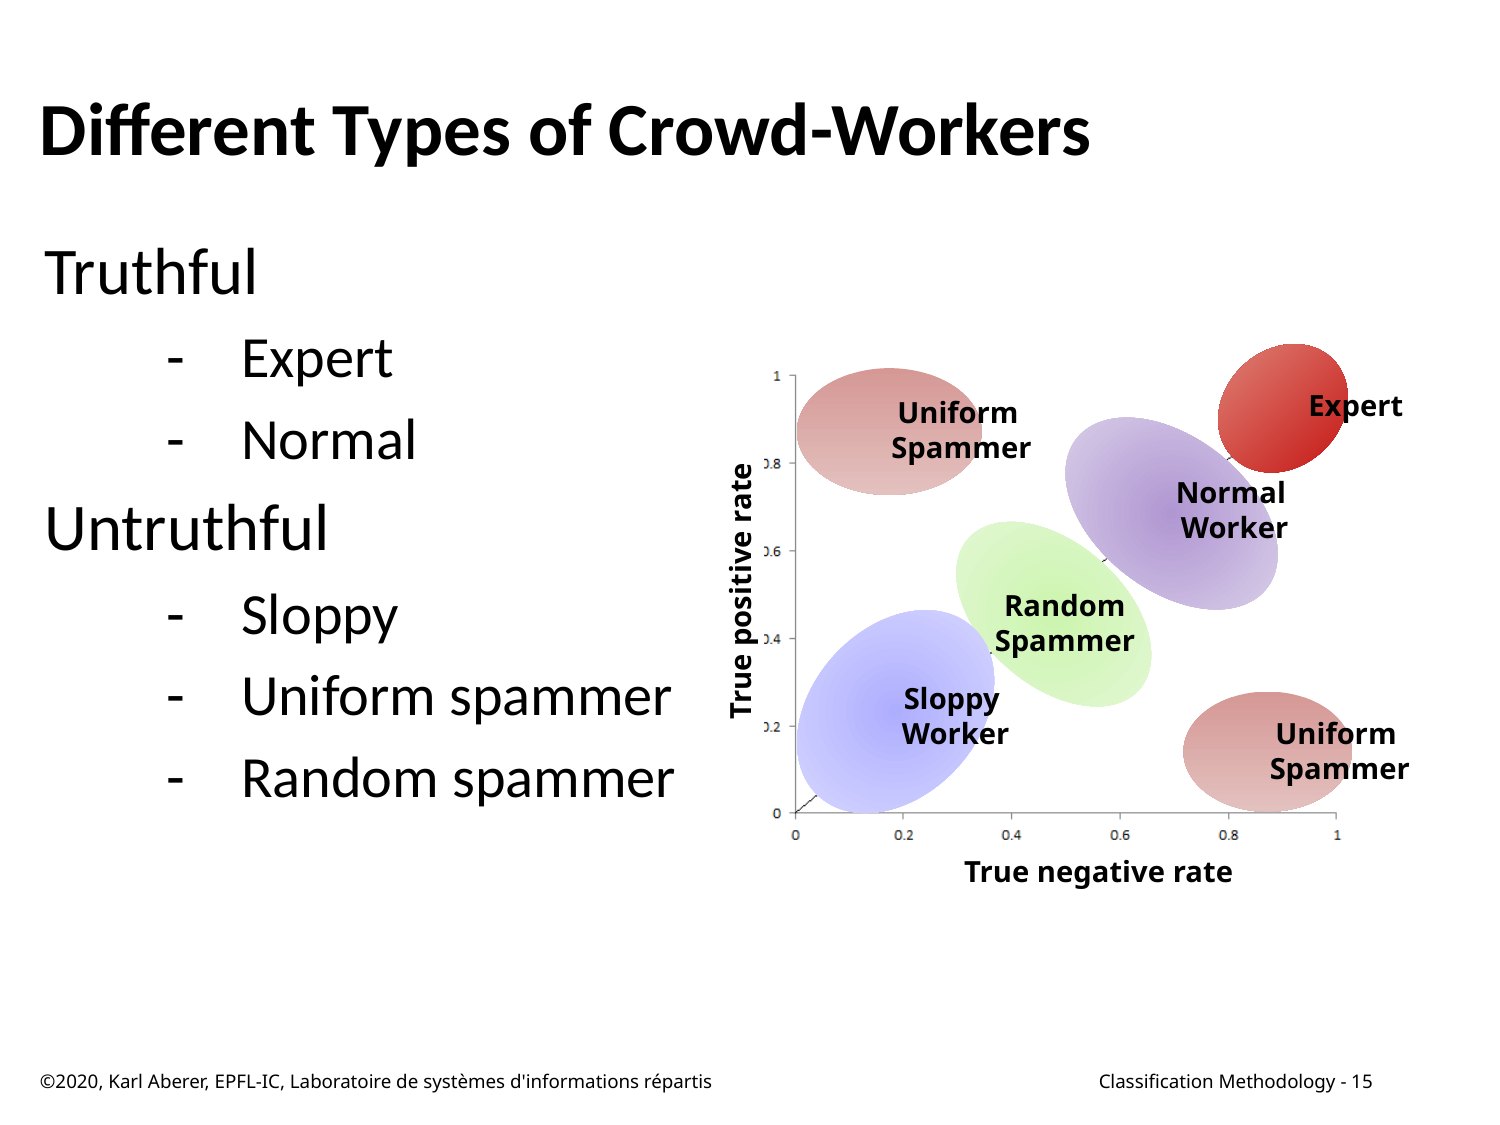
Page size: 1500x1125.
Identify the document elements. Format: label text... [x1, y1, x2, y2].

list Truthful Expert Normal Untruthful Sloppy Uniform spammer Random spammer [29, 219, 1393, 1046]
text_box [714, 349, 1483, 894]
footer ©2020, Karl Aberer, EPFL-IC, Laboratoire de systèmes d'informations répartis [24, 1062, 988, 1101]
title Different Types of Crowd-Workers [24, 49, 1388, 201]
